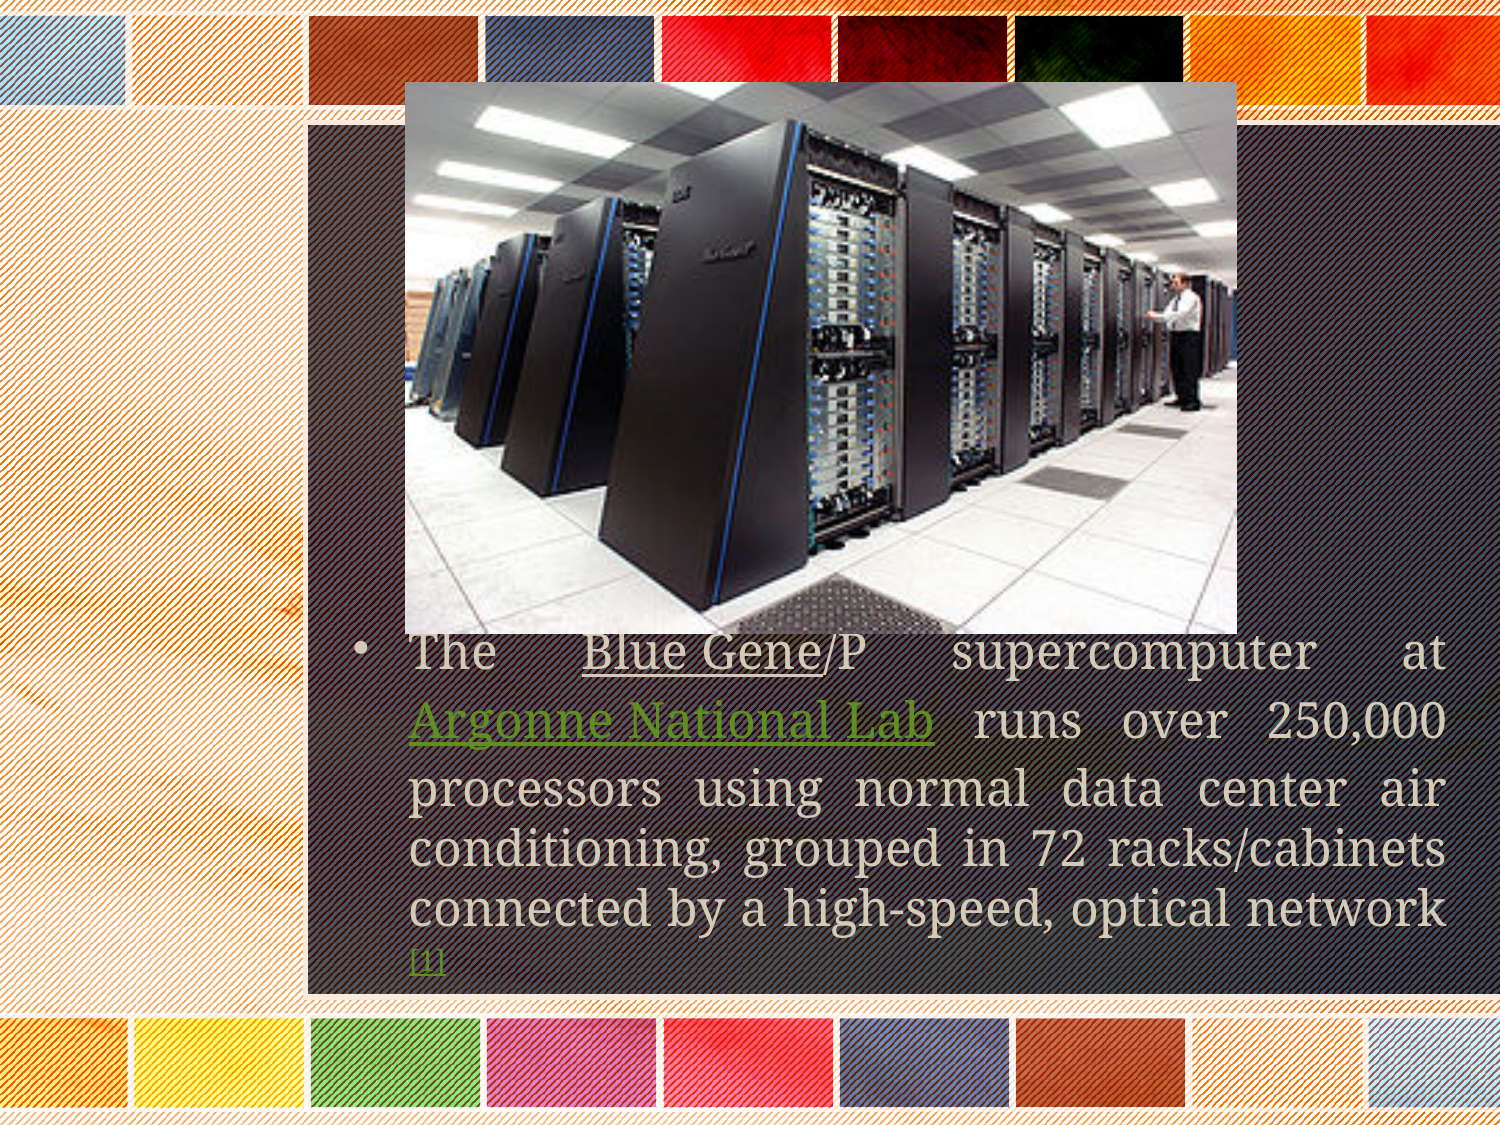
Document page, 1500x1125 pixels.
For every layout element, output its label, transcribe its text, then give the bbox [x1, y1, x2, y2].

picture [0, 0, 1500, 1125]
list The Blue Gene/P supercomputer at Argonne National Lab runs over 250,000 processors using normal data center air conditioning, grouped in 72 racks/cabinets connected by a high-speed, optical network[1] [337, 262, 1463, 1051]
